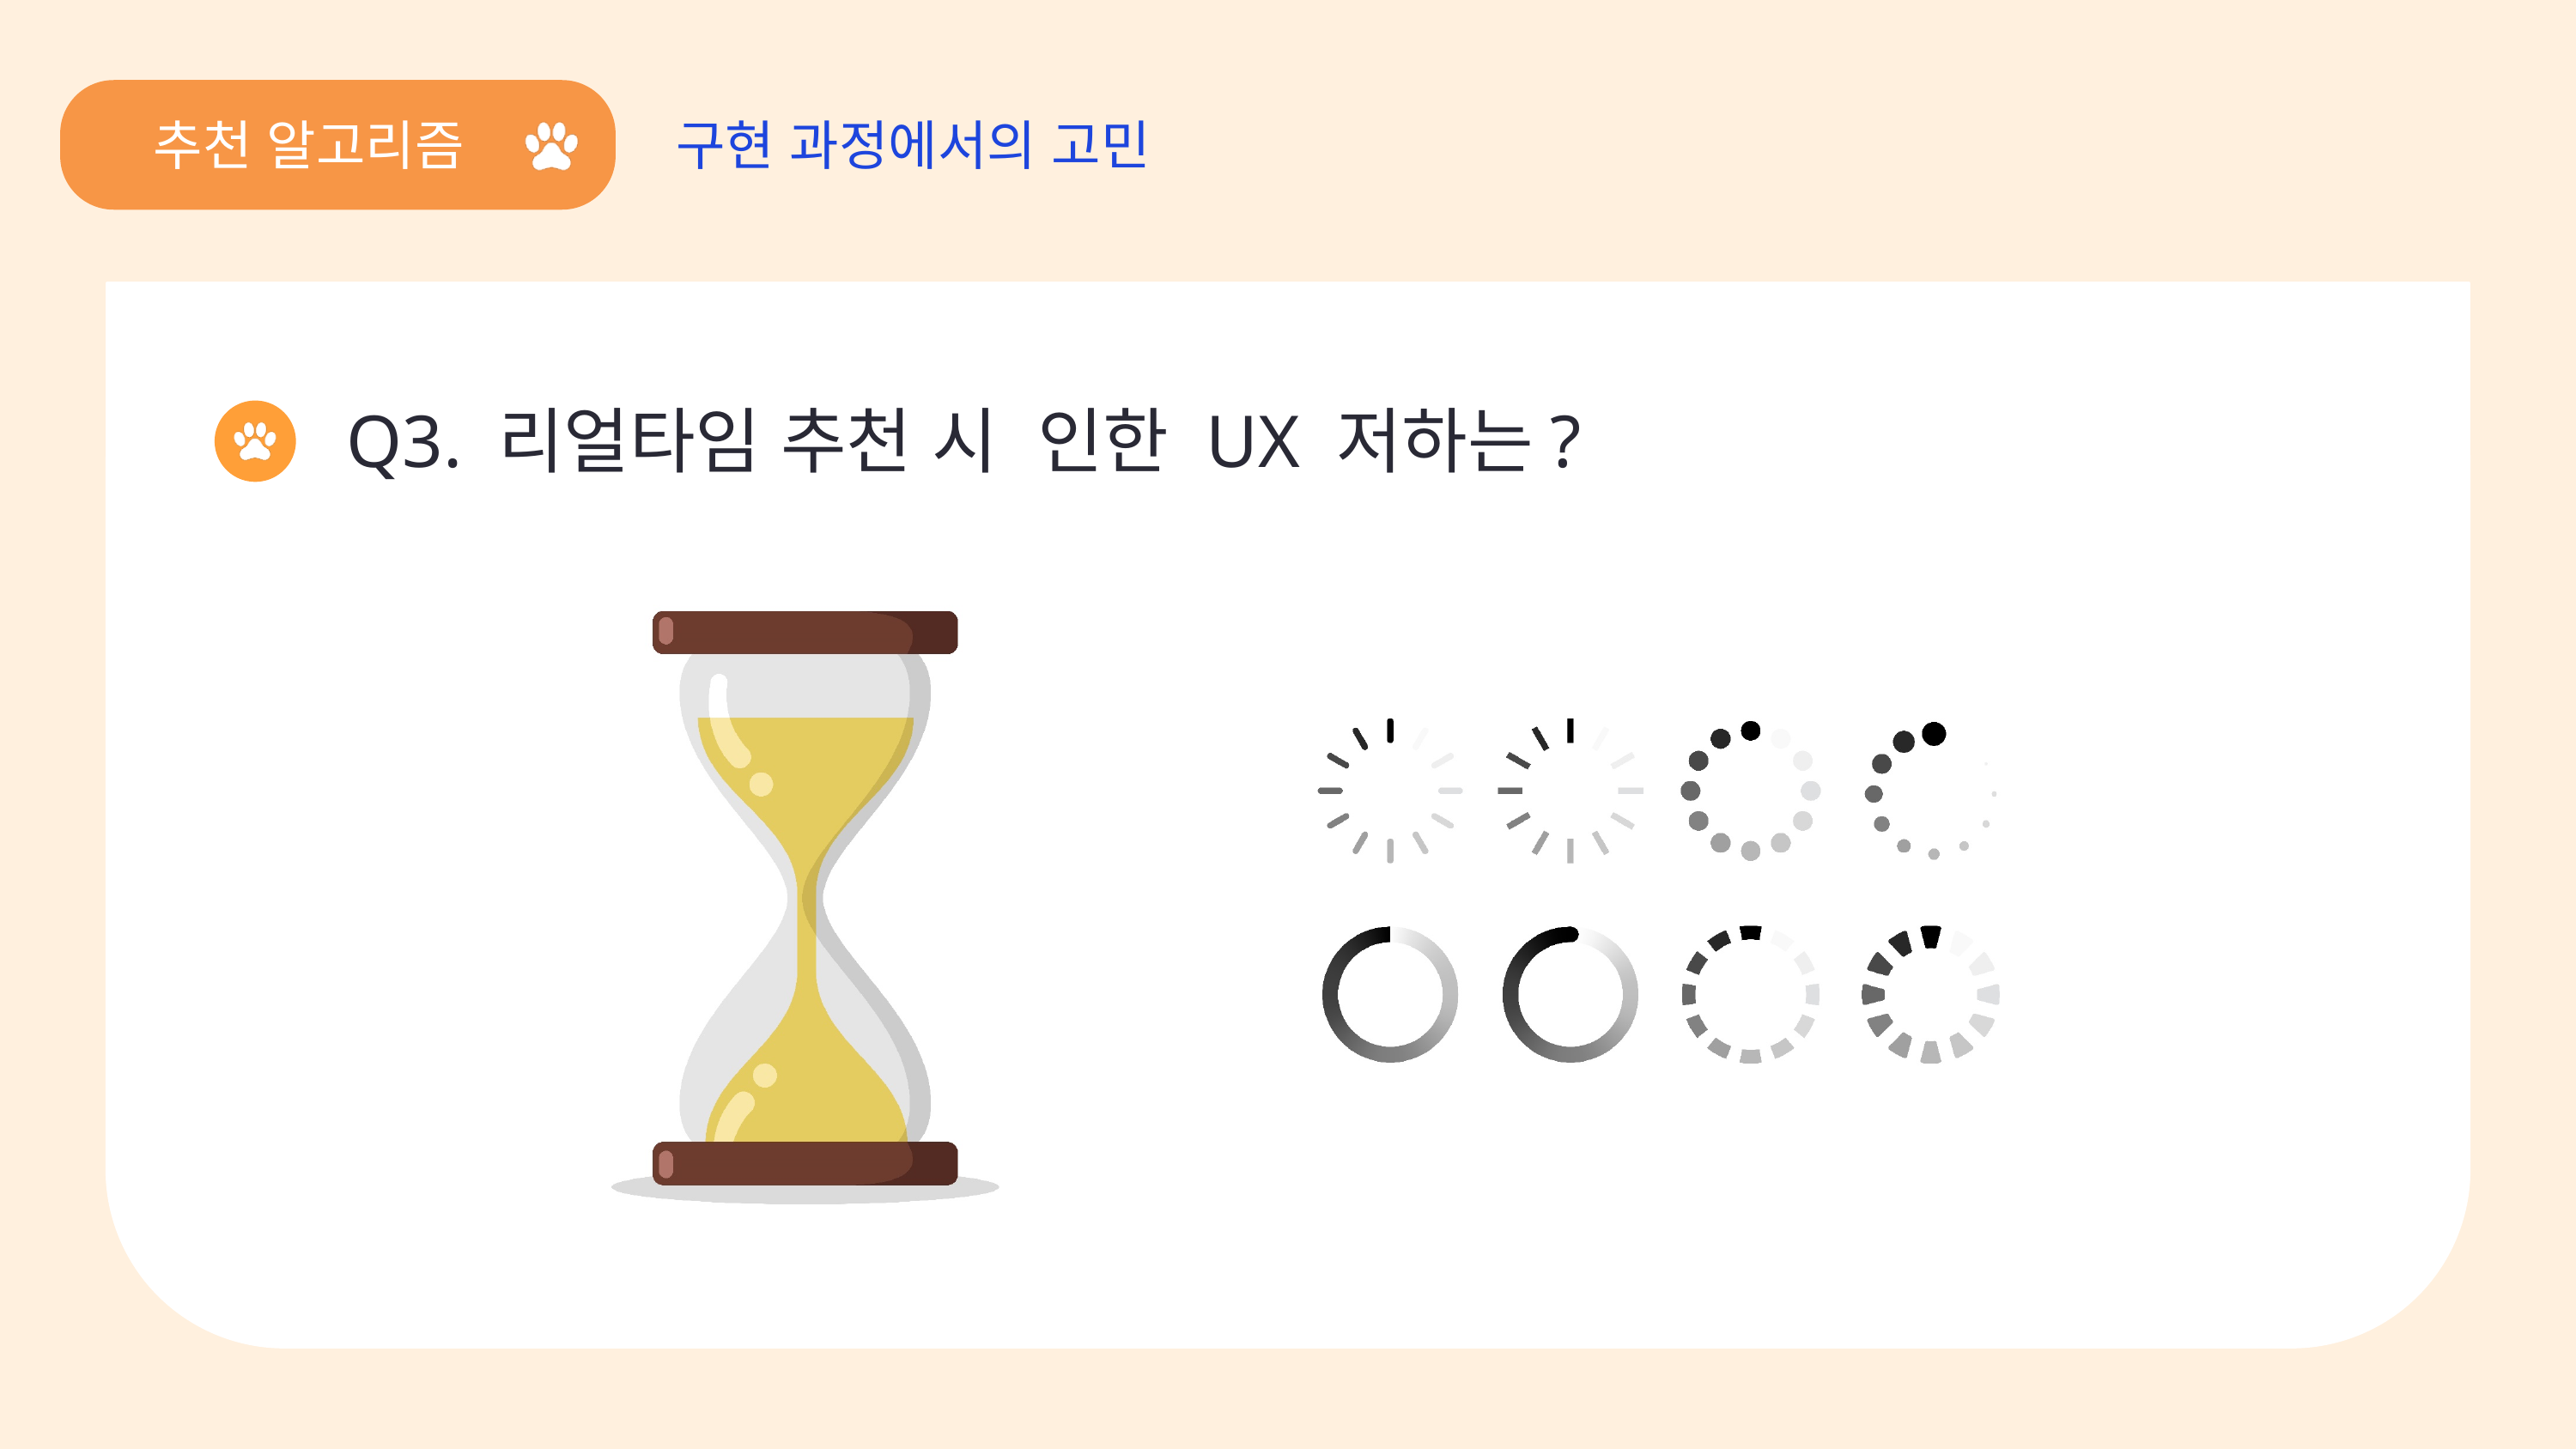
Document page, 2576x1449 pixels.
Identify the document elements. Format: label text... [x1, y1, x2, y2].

picture [1287, 643, 2029, 1138]
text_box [59, 79, 617, 210]
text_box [214, 400, 296, 482]
text_box 구현 과정에서의 고민 [676, 111, 1224, 176]
picture [474, 577, 1136, 1238]
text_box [106, 283, 2470, 1347]
